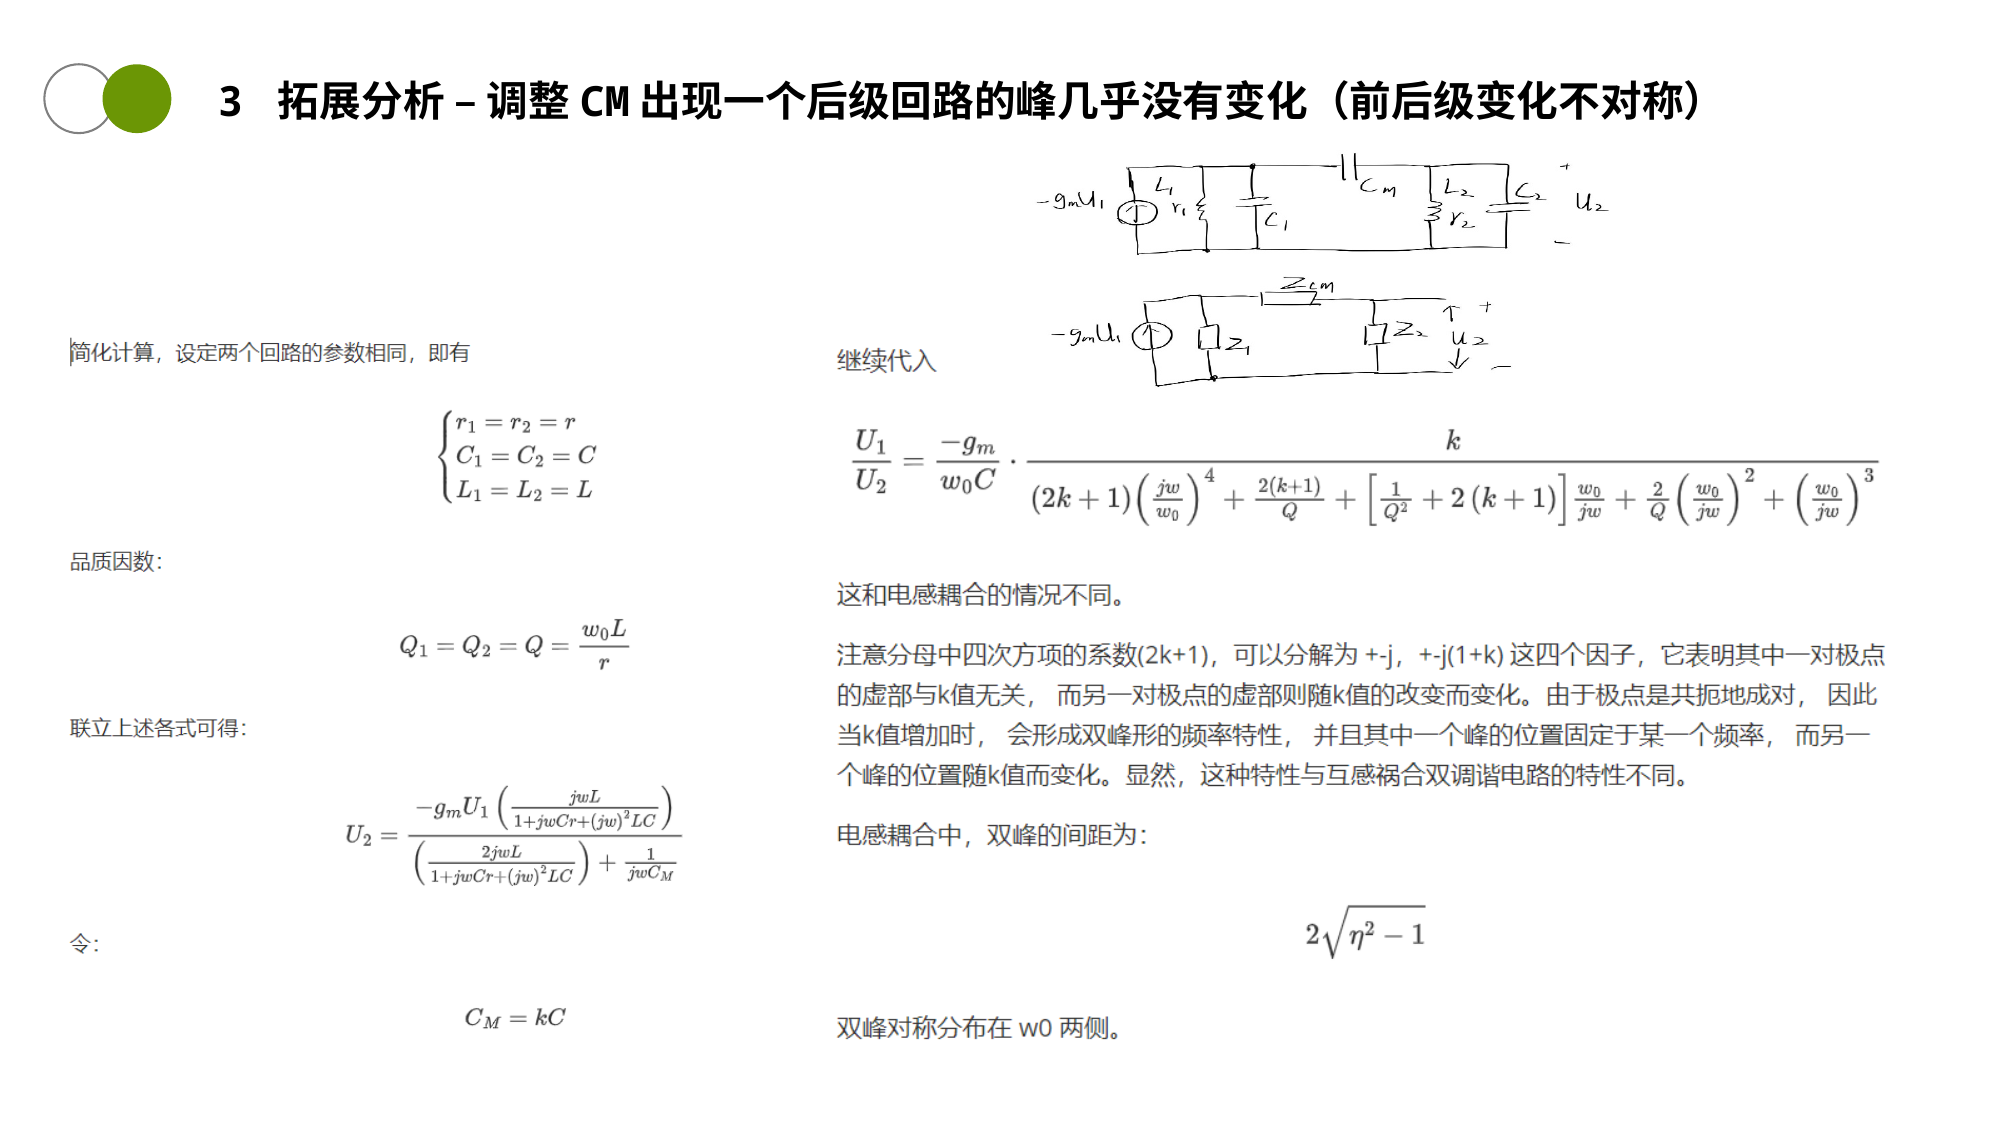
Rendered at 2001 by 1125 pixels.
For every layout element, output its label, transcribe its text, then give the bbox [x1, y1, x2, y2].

picture [819, 133, 1926, 1098]
text_box [101, 63, 173, 135]
picture [44, 323, 699, 1061]
text_box [43, 63, 108, 135]
text_box 3 拓展分析 – 调整CM出现一个后级回路的峰几乎没有变化（前后级变化不对称） [203, 67, 1741, 133]
